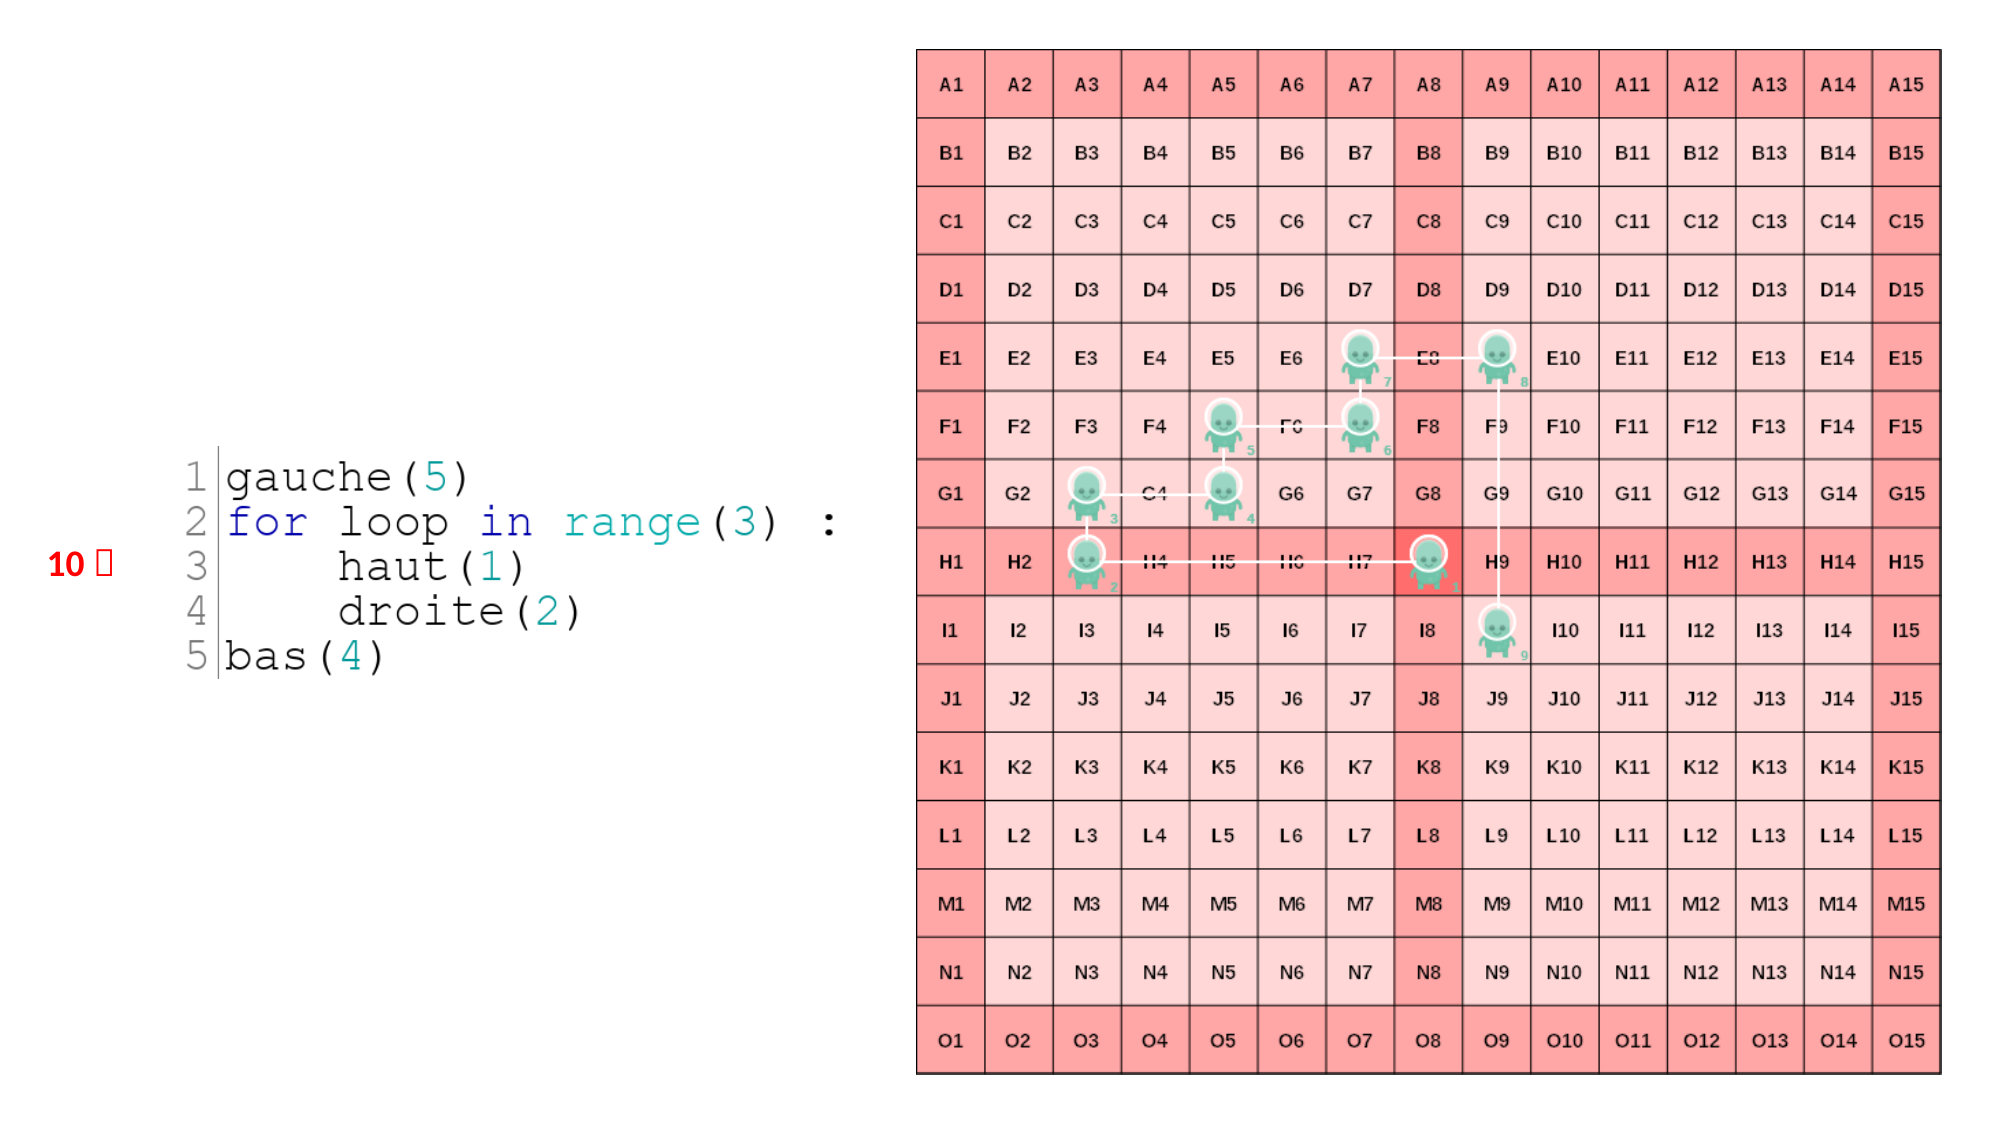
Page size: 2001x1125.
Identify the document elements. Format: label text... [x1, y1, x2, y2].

text_box 10  [31, 531, 150, 592]
picture [916, 49, 1942, 1075]
picture [150, 446, 904, 679]
